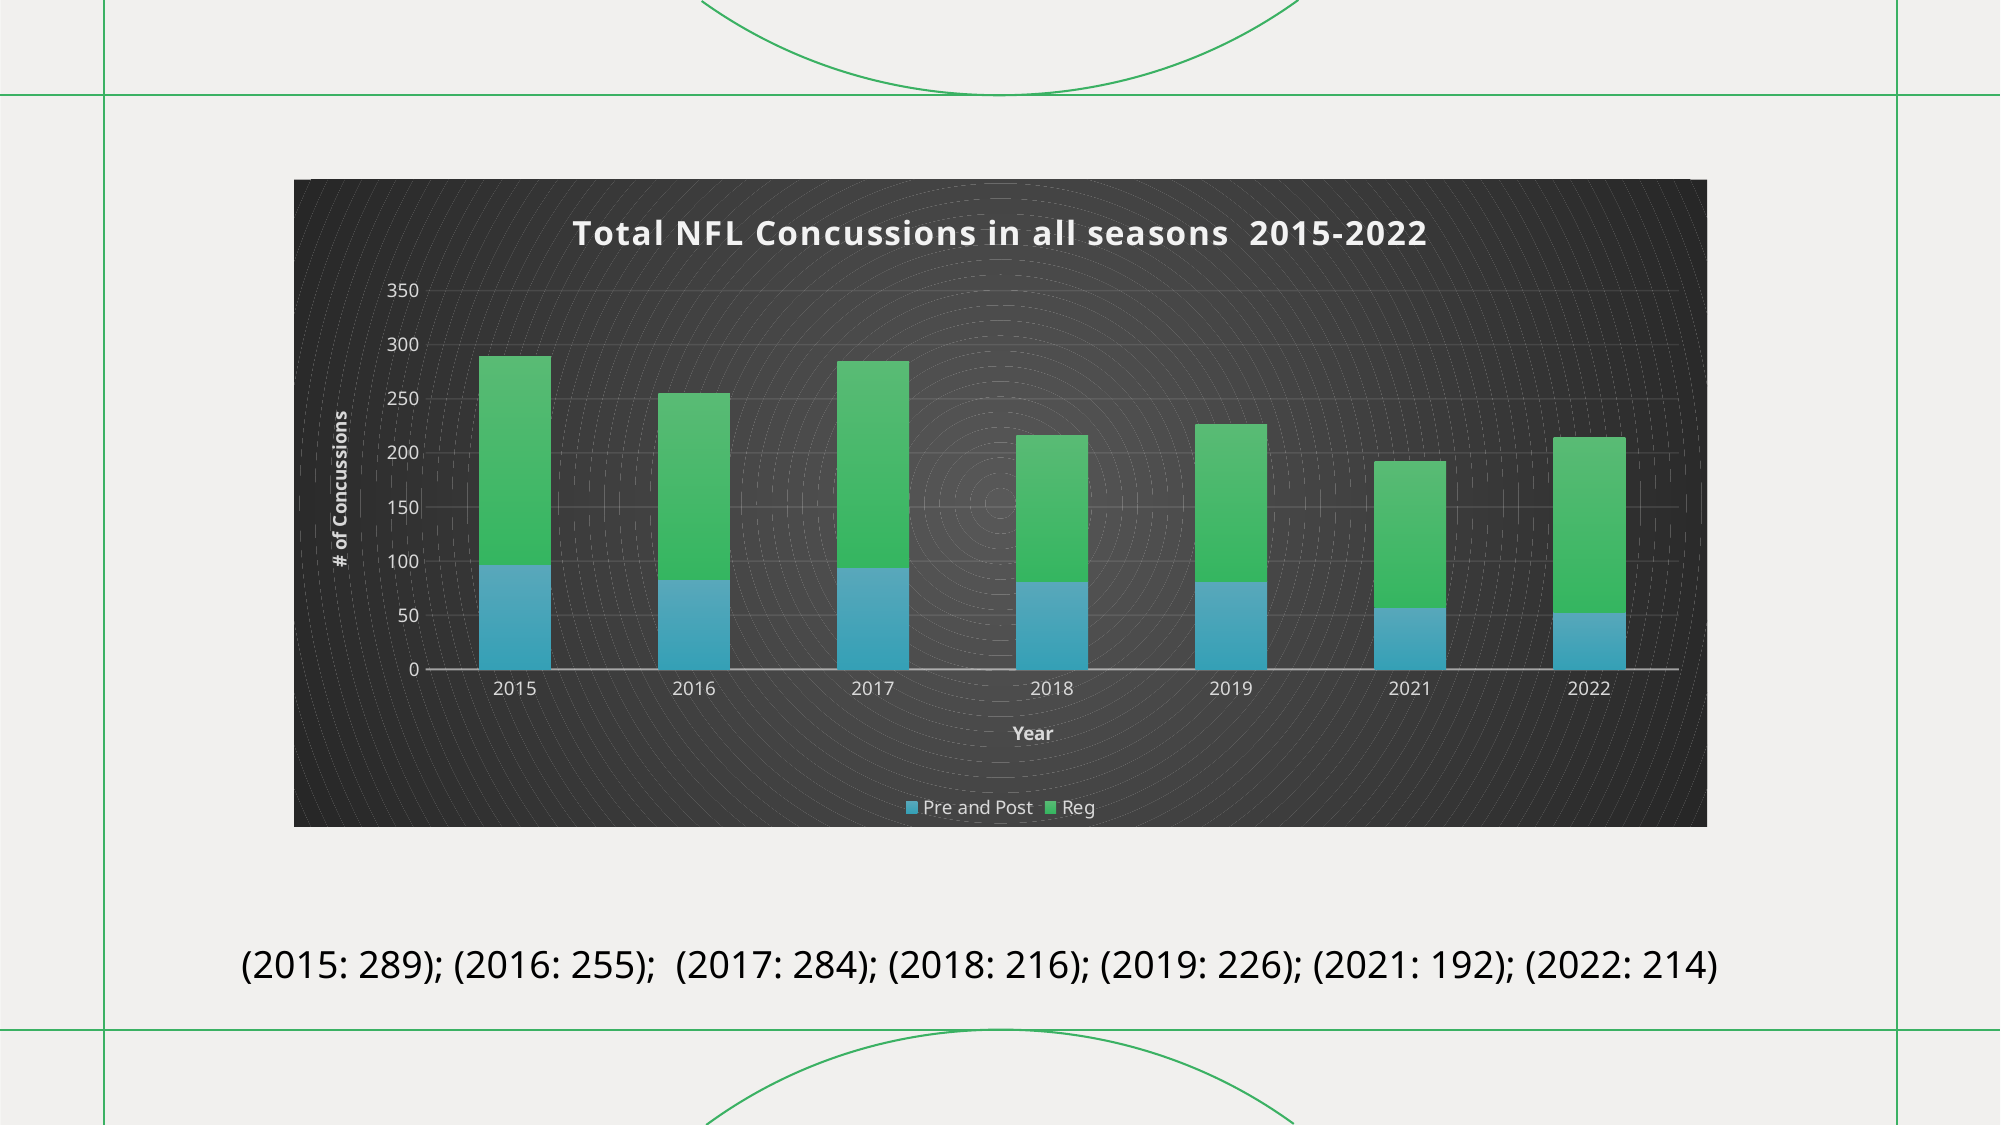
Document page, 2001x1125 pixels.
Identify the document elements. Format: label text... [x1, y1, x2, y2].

chart [294, 179, 1708, 827]
text_box (2015: 289); (2016: 255); (2017: 284); (2018: 216); (2019: 226); (2021: 192); (2022: 214) [226, 933, 1754, 994]
